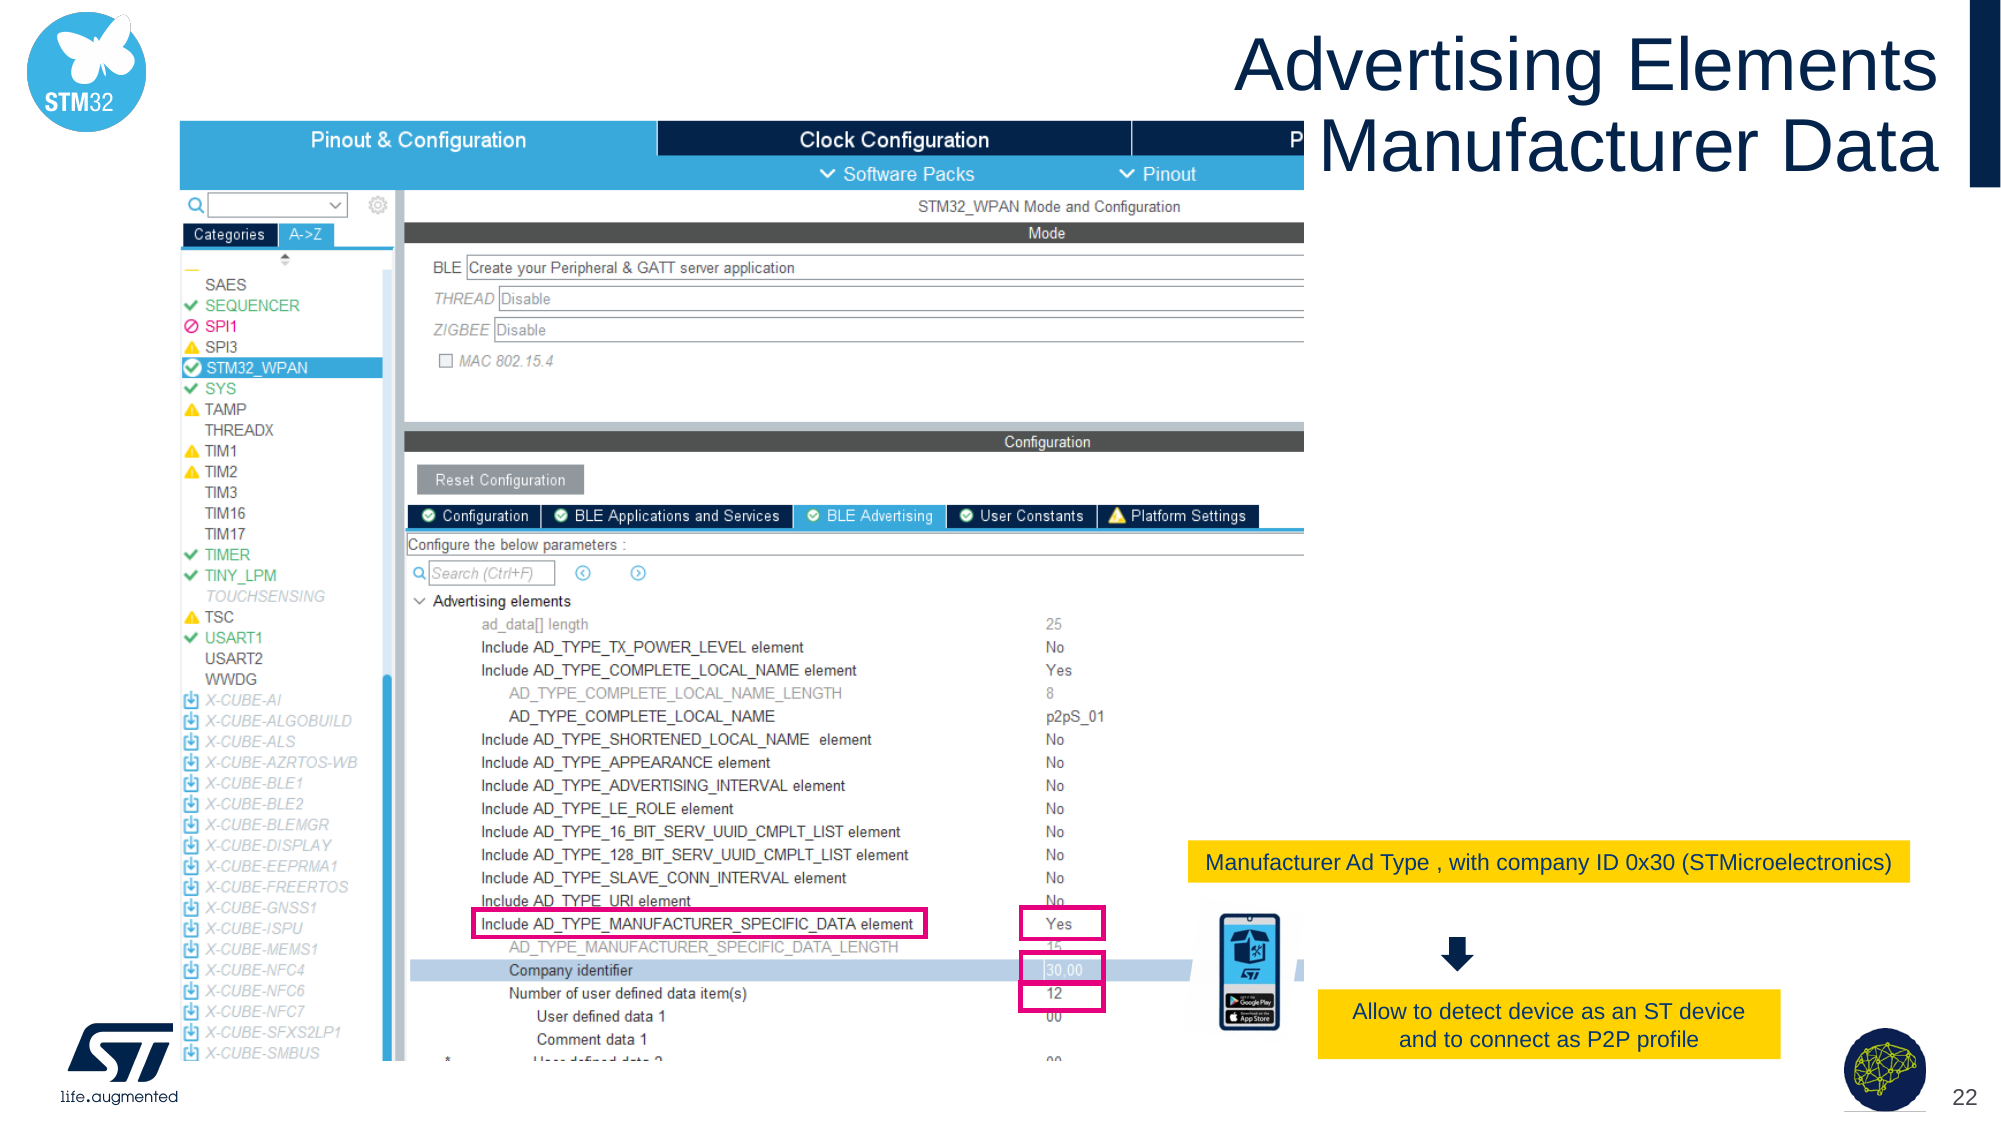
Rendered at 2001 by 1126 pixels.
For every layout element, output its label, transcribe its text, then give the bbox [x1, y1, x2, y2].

text_box Allow to detect device as an ST device and to connect as P2P profile [1317, 988, 1782, 1060]
picture [27, 12, 146, 132]
picture [1844, 1028, 1926, 1112]
picture [37, 114, 1304, 1126]
text_box Manufacturer Ad Type , with company ID 0x30 (STMicroelectronics) [1304, 839, 1911, 884]
slide_number 22 [1910, 1069, 1978, 1118]
text_box [1438, 936, 1477, 973]
title Advertising Elements Manufacturer Data [49, 0, 1955, 215]
